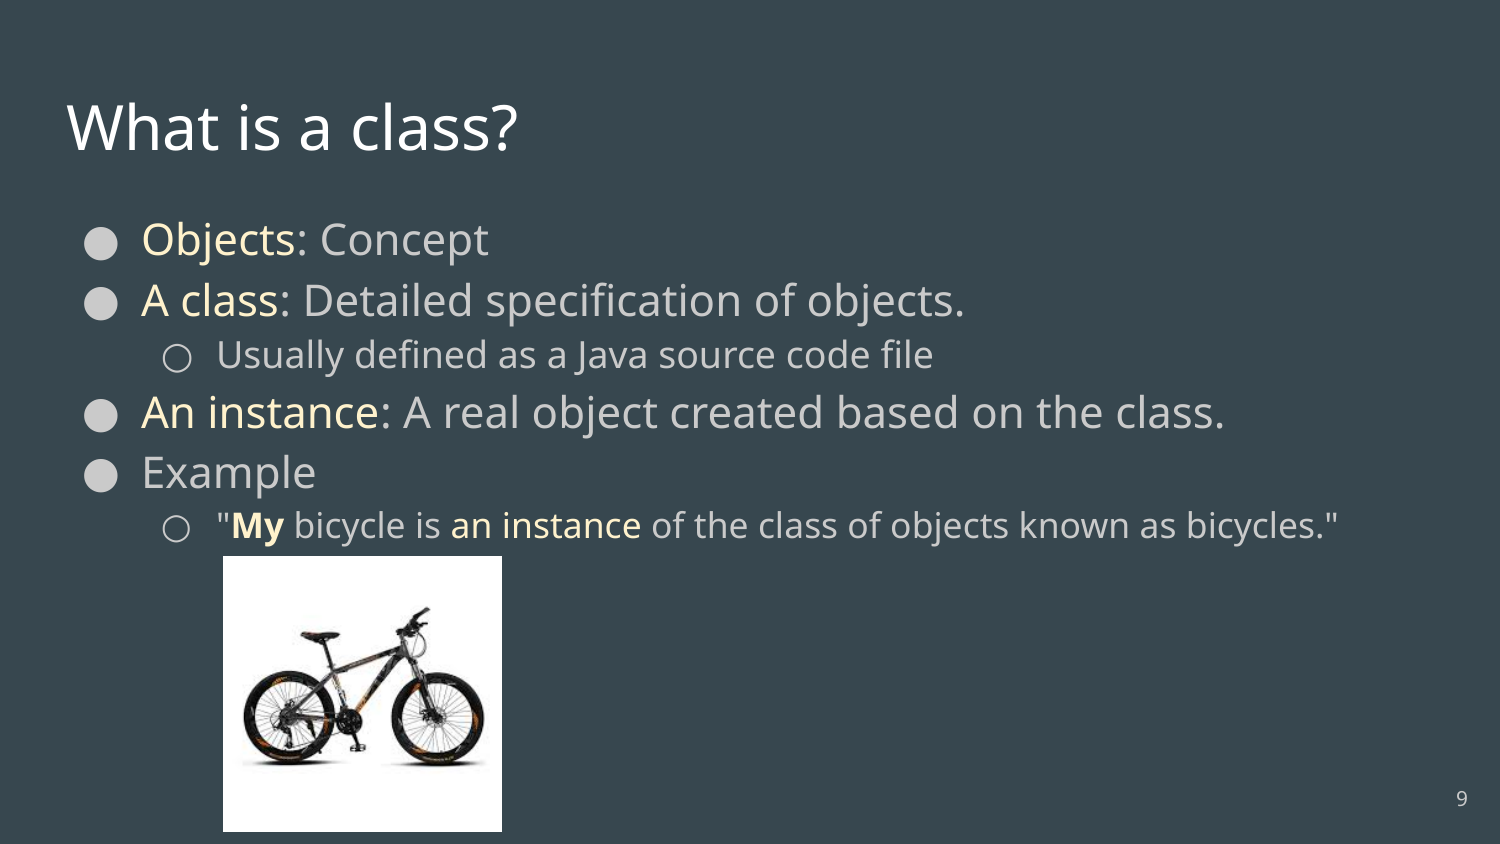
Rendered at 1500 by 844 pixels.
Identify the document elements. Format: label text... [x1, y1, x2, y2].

slide_number ‹#› [1392, 767, 1483, 833]
list Objects: Concept A class: Detailed specification of objects. Usually defined as a Java source code file An instance: A real object created based on the class. Example "My bicycle is an instance of the class of objects known as bicycles." [51, 189, 1449, 520]
picture [223, 556, 502, 832]
title What is a class? [51, 72, 1449, 167]
